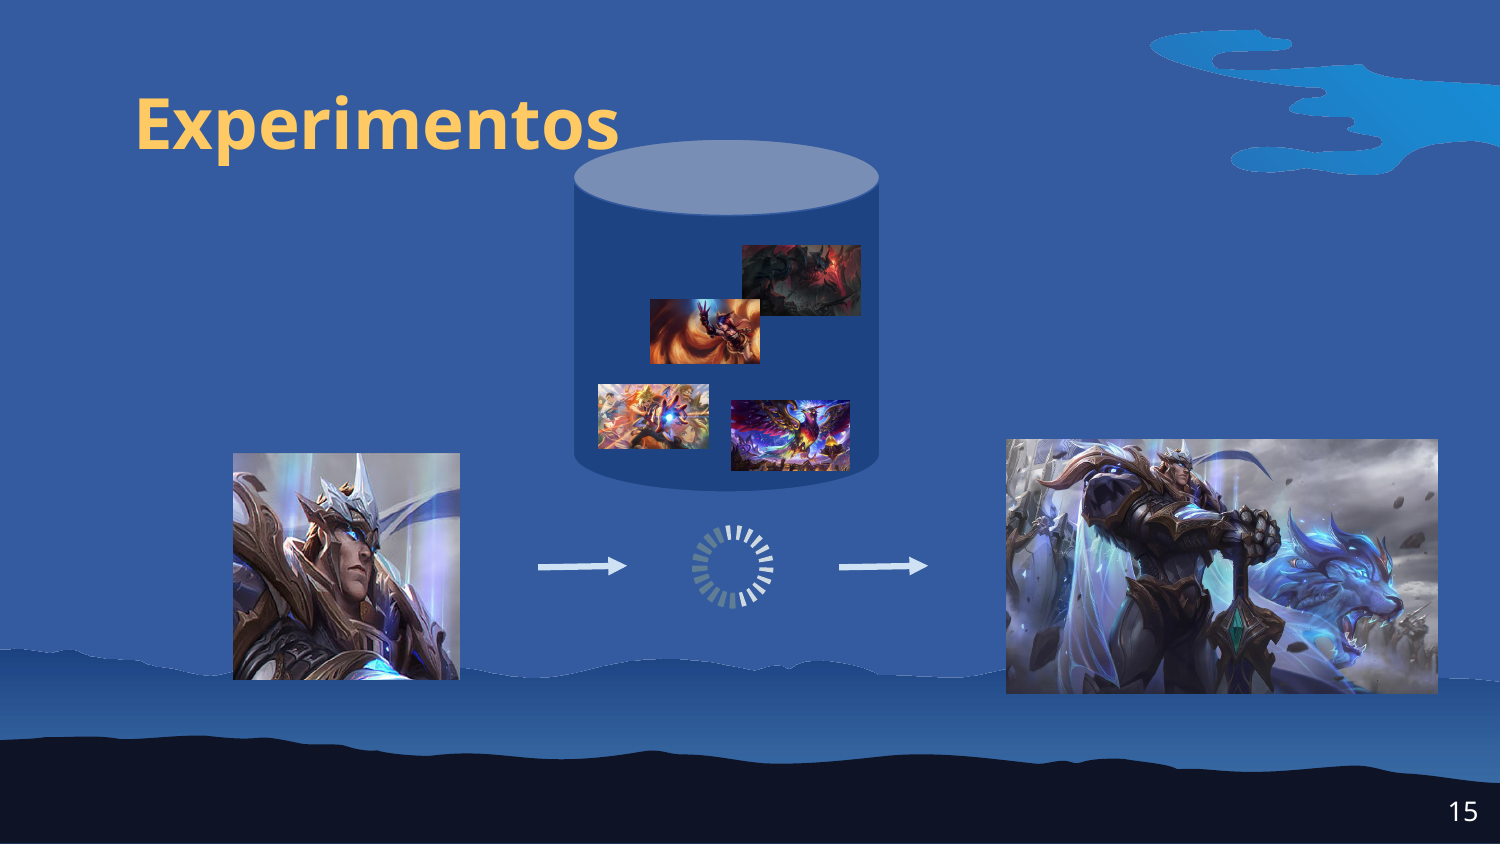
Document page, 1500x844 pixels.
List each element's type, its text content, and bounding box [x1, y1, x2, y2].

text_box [692, 524, 774, 609]
picture [598, 384, 709, 450]
title Experimentos [118, 63, 1067, 161]
picture [649, 245, 862, 364]
picture [233, 453, 460, 680]
text_box [573, 139, 880, 493]
picture [1006, 439, 1438, 694]
slide_number ‹#› [1403, 779, 1494, 844]
picture [731, 400, 851, 471]
